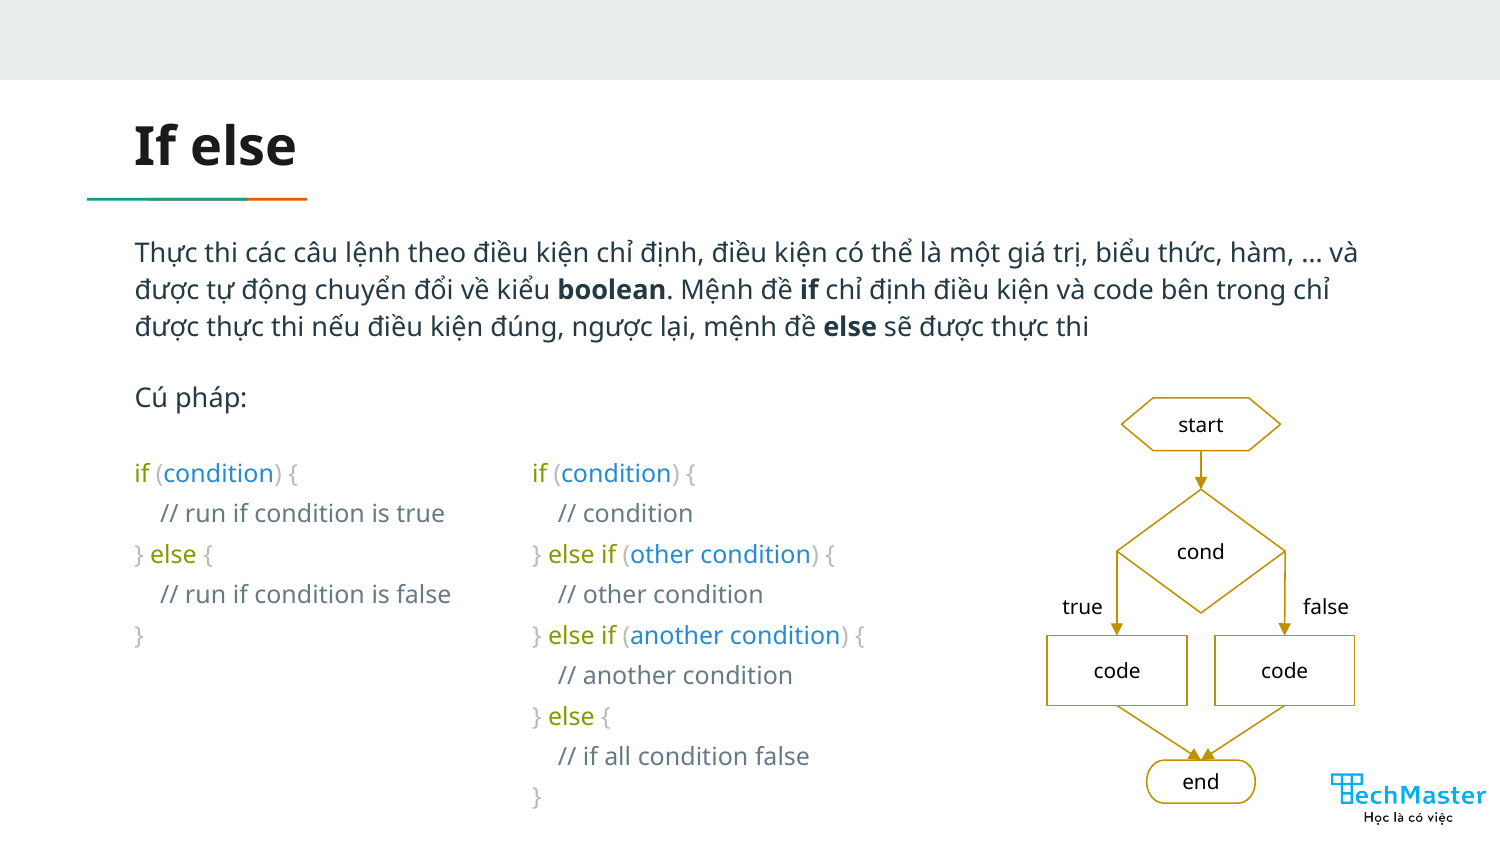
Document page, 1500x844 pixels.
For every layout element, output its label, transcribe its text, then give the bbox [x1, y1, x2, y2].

text_box if (condition) { // condition } else if (other condition) { // other condition } else if (another condition) { // another condition } else { // if all condition false } [517, 432, 1022, 804]
text_box if (condition) { // run if condition is true } else { // run if condition is false } [119, 432, 487, 814]
title If else [119, 95, 1381, 184]
list Thực thi các câu lệnh theo điều kiện chỉ định, điều kiện có thể là một giá trị, biểu thức, hàm, … và được tự động chuyển đổi về kiểu boolean. Mệnh đề if chỉ định điều kiện và code bên trong chỉ được thực thi nếu điều kiện đúng, ngược lại, mệnh đề else sẽ được thực thi Cú pháp: [119, 215, 1381, 804]
picture [1329, 754, 1488, 844]
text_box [1027, 397, 1381, 804]
